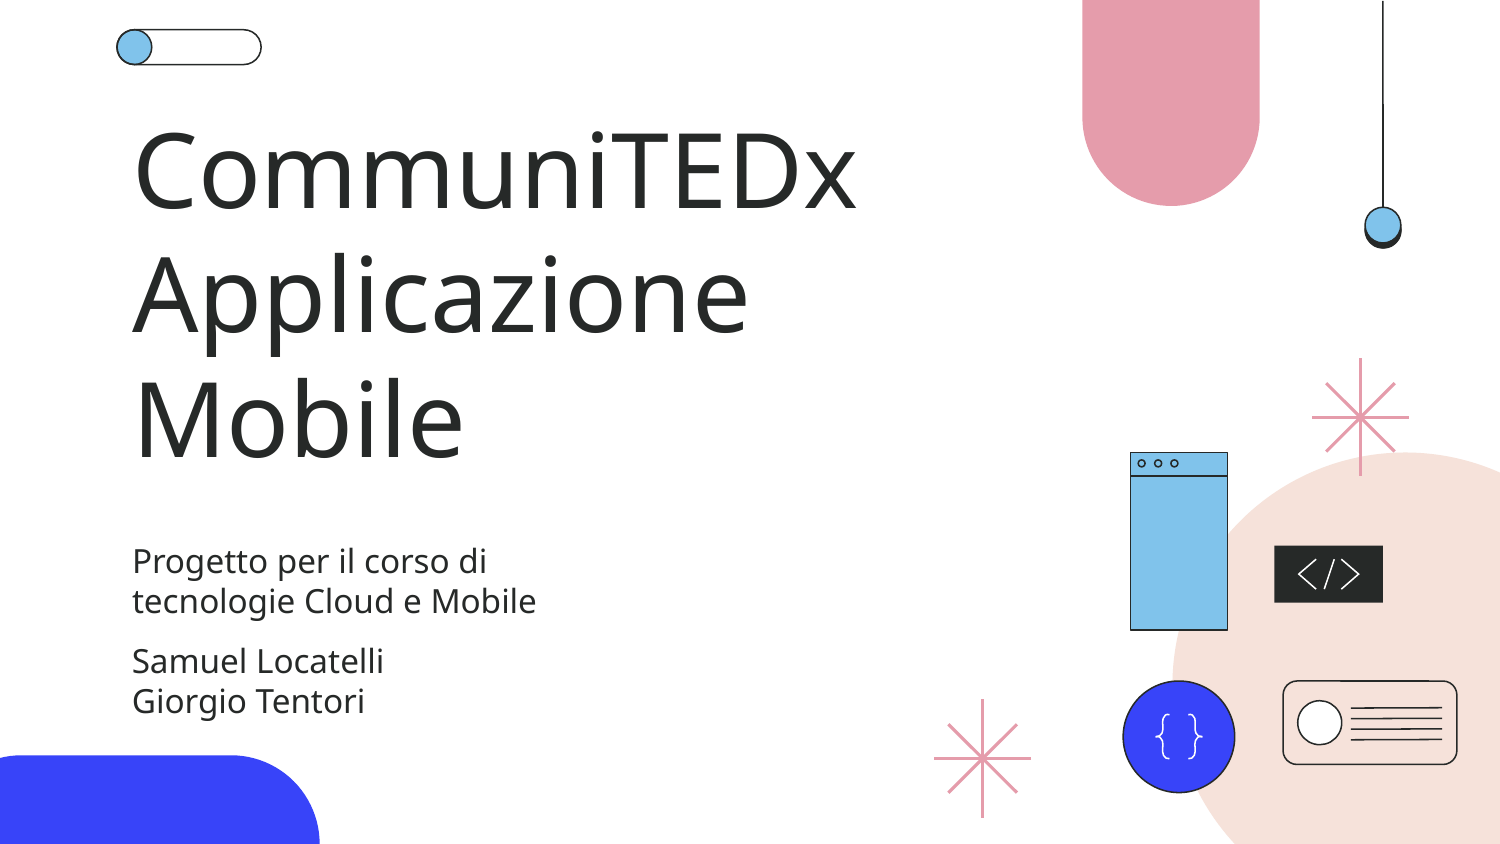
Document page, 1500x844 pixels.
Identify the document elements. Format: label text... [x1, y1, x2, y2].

subtitle Progetto per il corso di tecnologie Cloud e Mobile [116, 525, 614, 624]
text_box Samuel Locatelli Giorgio Tentori [116, 624, 614, 738]
text_box [1082, 0, 1260, 206]
title CommuniTEDx Applicazione Mobile [116, 205, 967, 494]
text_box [933, 358, 1458, 818]
